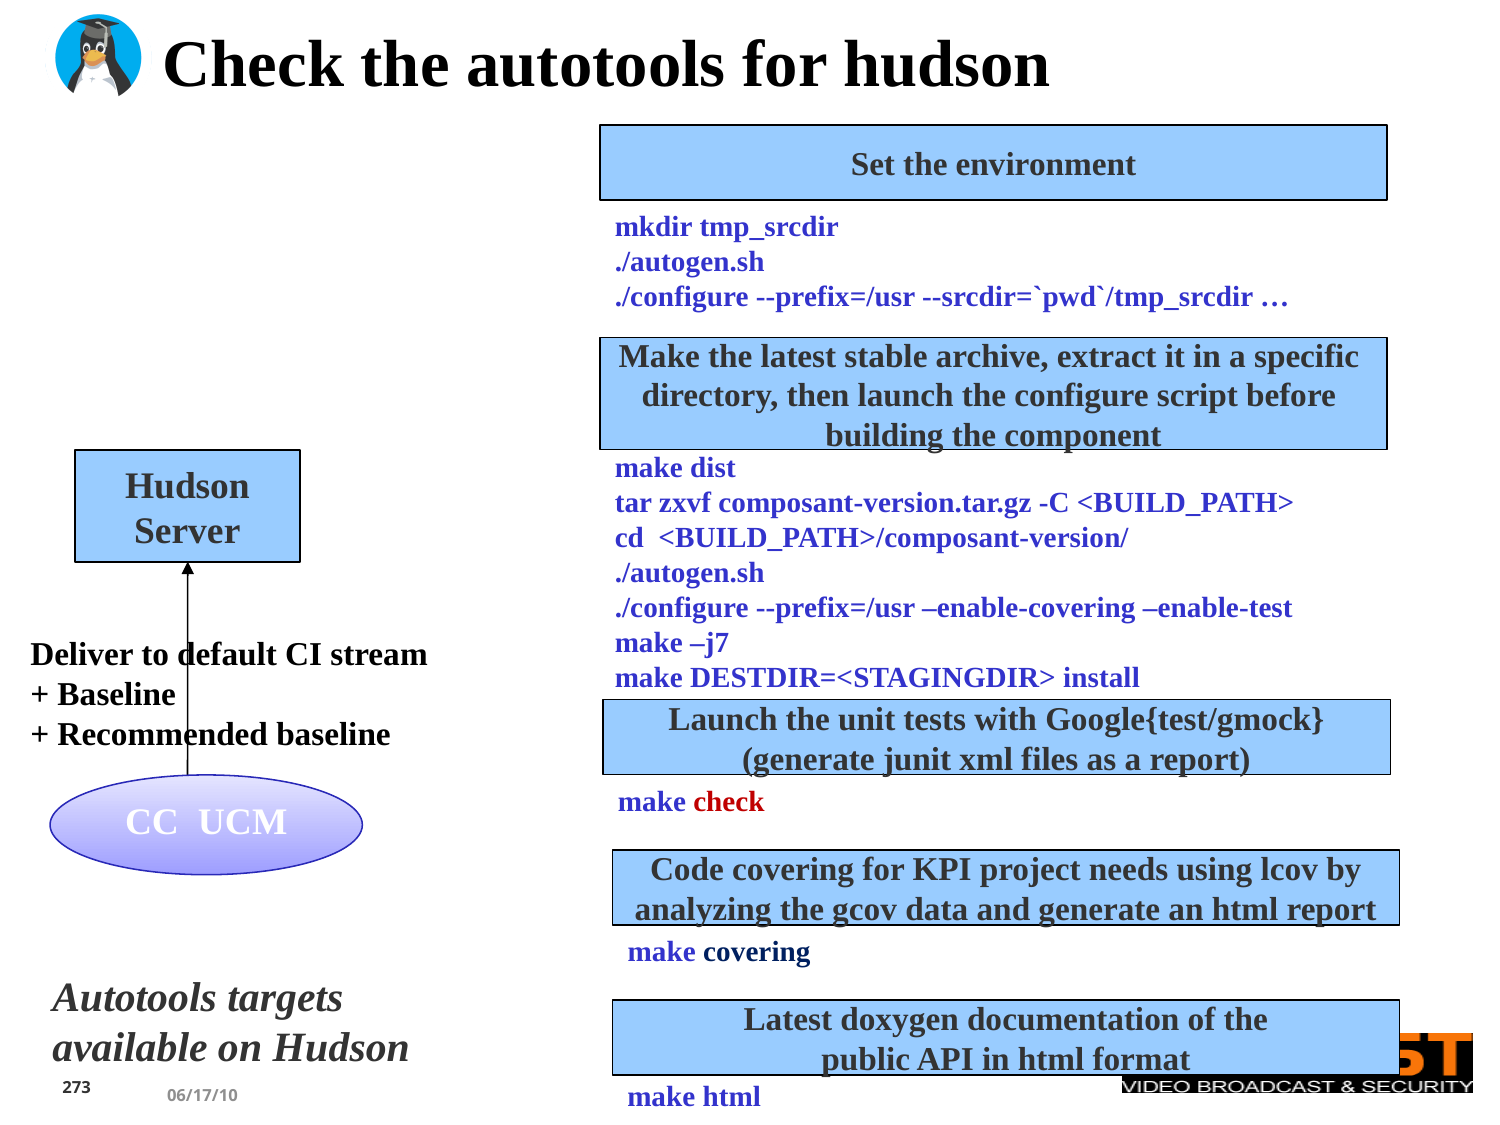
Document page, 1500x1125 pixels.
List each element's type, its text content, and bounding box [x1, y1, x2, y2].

picture [1122, 1033, 1473, 1093]
text_box make html [612, 1070, 800, 1125]
text_box make covering [612, 924, 801, 980]
text_box Check the autotools for hudson [162, 12, 1473, 117]
text_box [181, 561, 194, 624]
text_box <numéro> [62, 1074, 111, 1100]
text_box CC UCM [50, 774, 363, 875]
text_box Code covering for KPI project needs using lcov by analyzing the gcov data and generate an html report [612, 849, 1400, 925]
text_box 06/17/10 [152, 1065, 503, 1125]
text_box Deliver to default CI stream + Baseline + Recommended baseline [15, 624, 444, 760]
text_box Autotools targets available on Hudson  [37, 962, 500, 1028]
picture [44, 3, 152, 112]
text_box make dist tar zxvf composant-version.tar.gz -C <BUILD_PATH> cd <BUILD_PATH>/composant-version/ ./autogen.sh ./configure --prefix=/usr –enable-covering –enable-test make –j7 make DESTDIR=<STAGINGDIR> install [599, 440, 788, 496]
text_box mkdir tmp_srcdir ./autogen.sh ./configure --prefix=/usr --srcdir=`pwd`/tmp_srcdir … [599, 200, 1463, 283]
text_box Set the environment [599, 125, 1388, 200]
text_box make check [603, 774, 778, 829]
text_box Latest doxygen documentation of the public API in html format [612, 999, 1400, 1075]
text_box Launch the unit tests with Google{test/gmock} (generate junit xml files as a report) [603, 699, 1391, 775]
text_box Make the latest stable archive, extract it in a specific directory, then launch the configure script before building the component [599, 337, 1388, 450]
text_box Hudson Server [75, 449, 300, 563]
